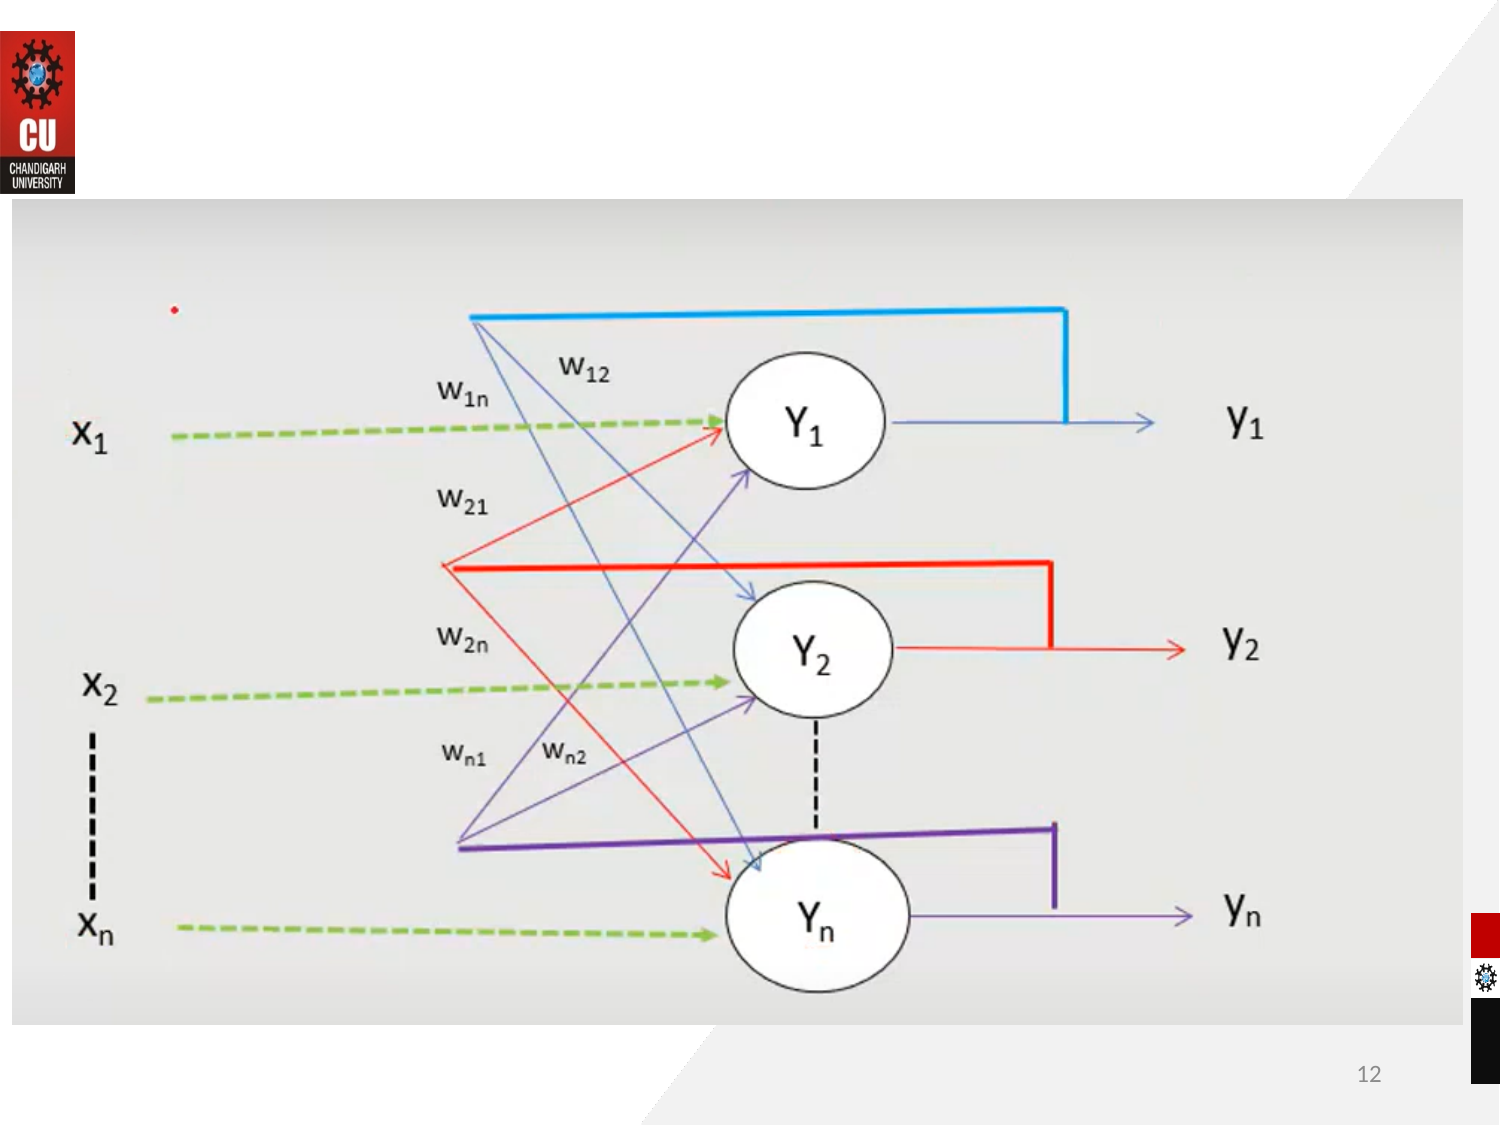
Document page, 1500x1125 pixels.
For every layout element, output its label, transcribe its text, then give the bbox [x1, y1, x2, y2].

slide_number 12 [1059, 1042, 1397, 1103]
picture [0, 0, 1500, 1125]
